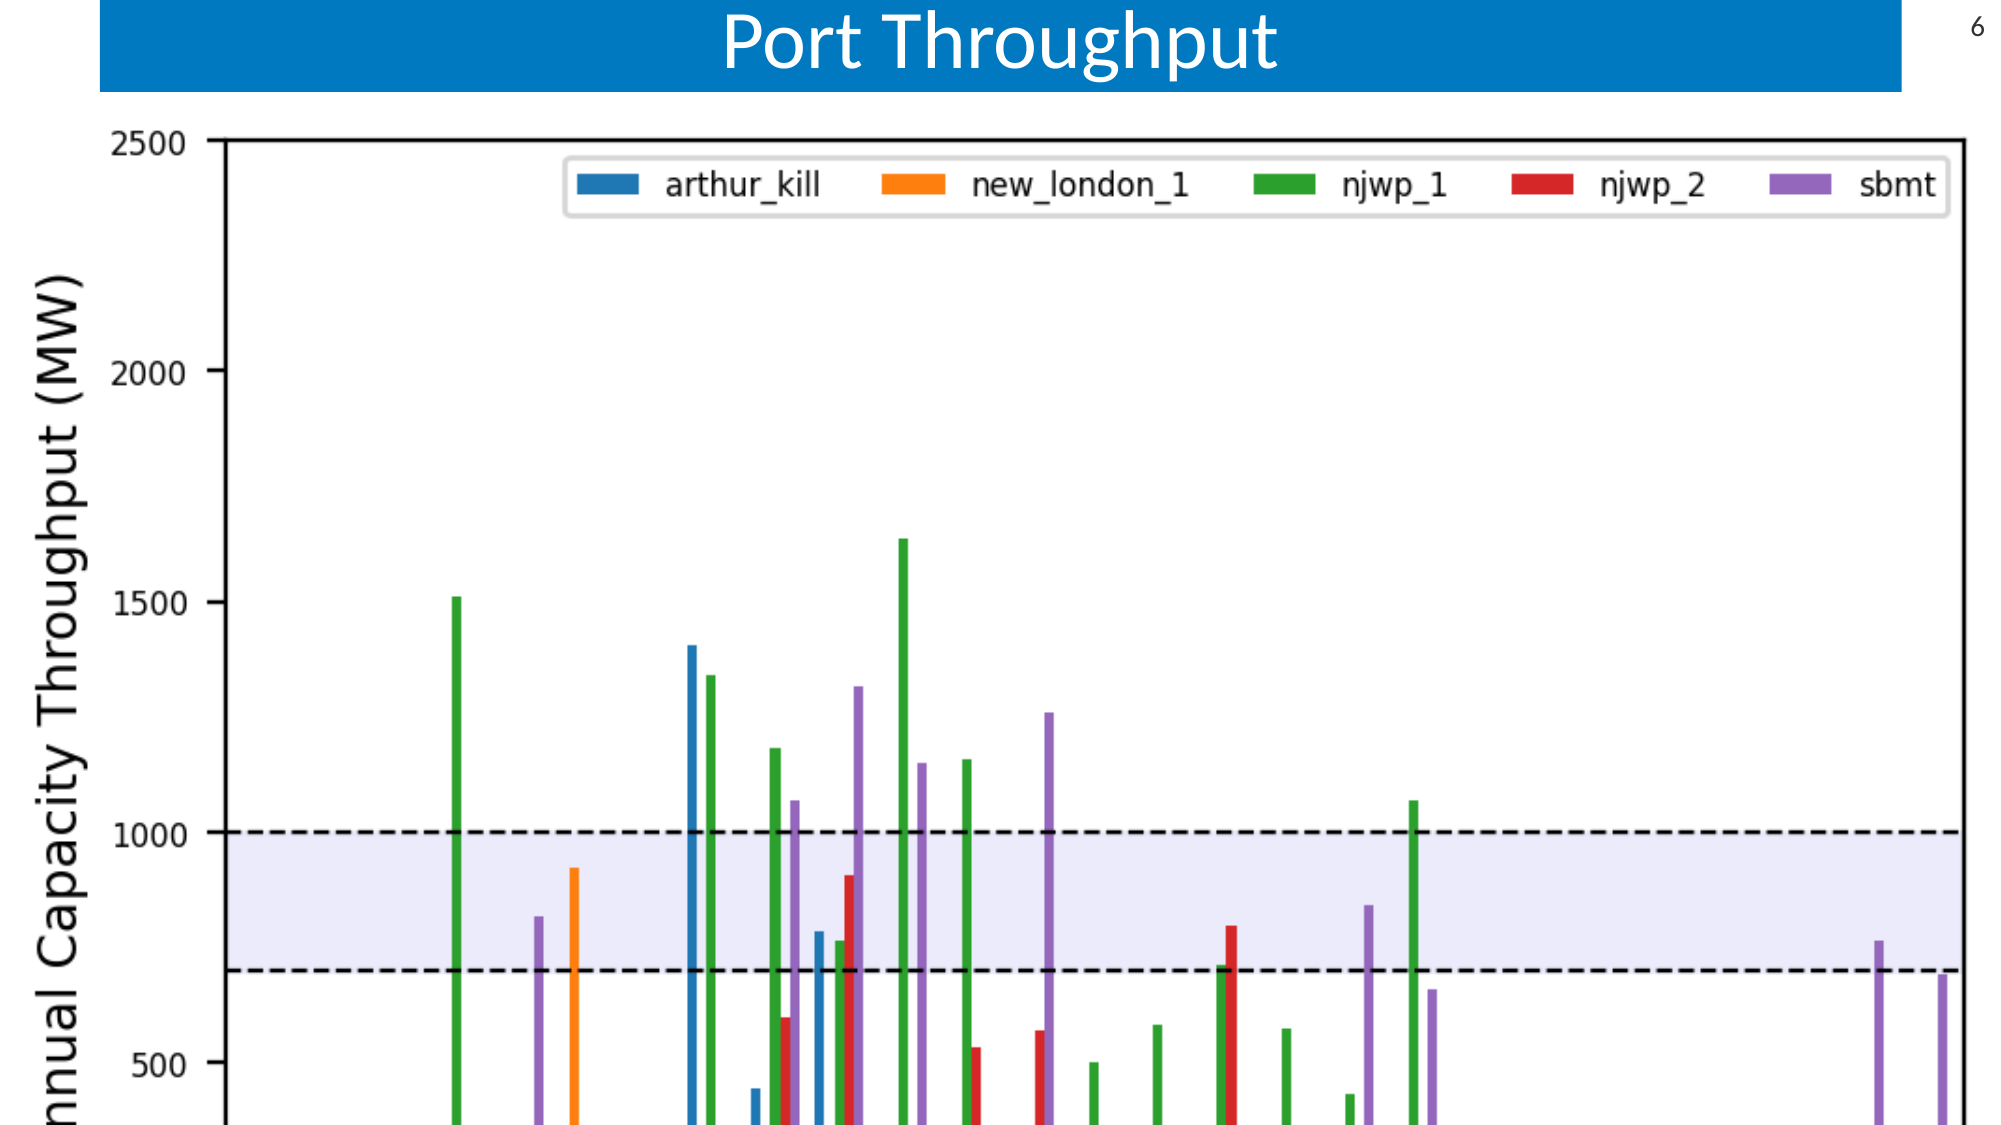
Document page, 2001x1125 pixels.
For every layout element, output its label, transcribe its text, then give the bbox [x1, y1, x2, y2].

title Port Throughput [99, 0, 1902, 91]
picture [0, 92, 2000, 1125]
